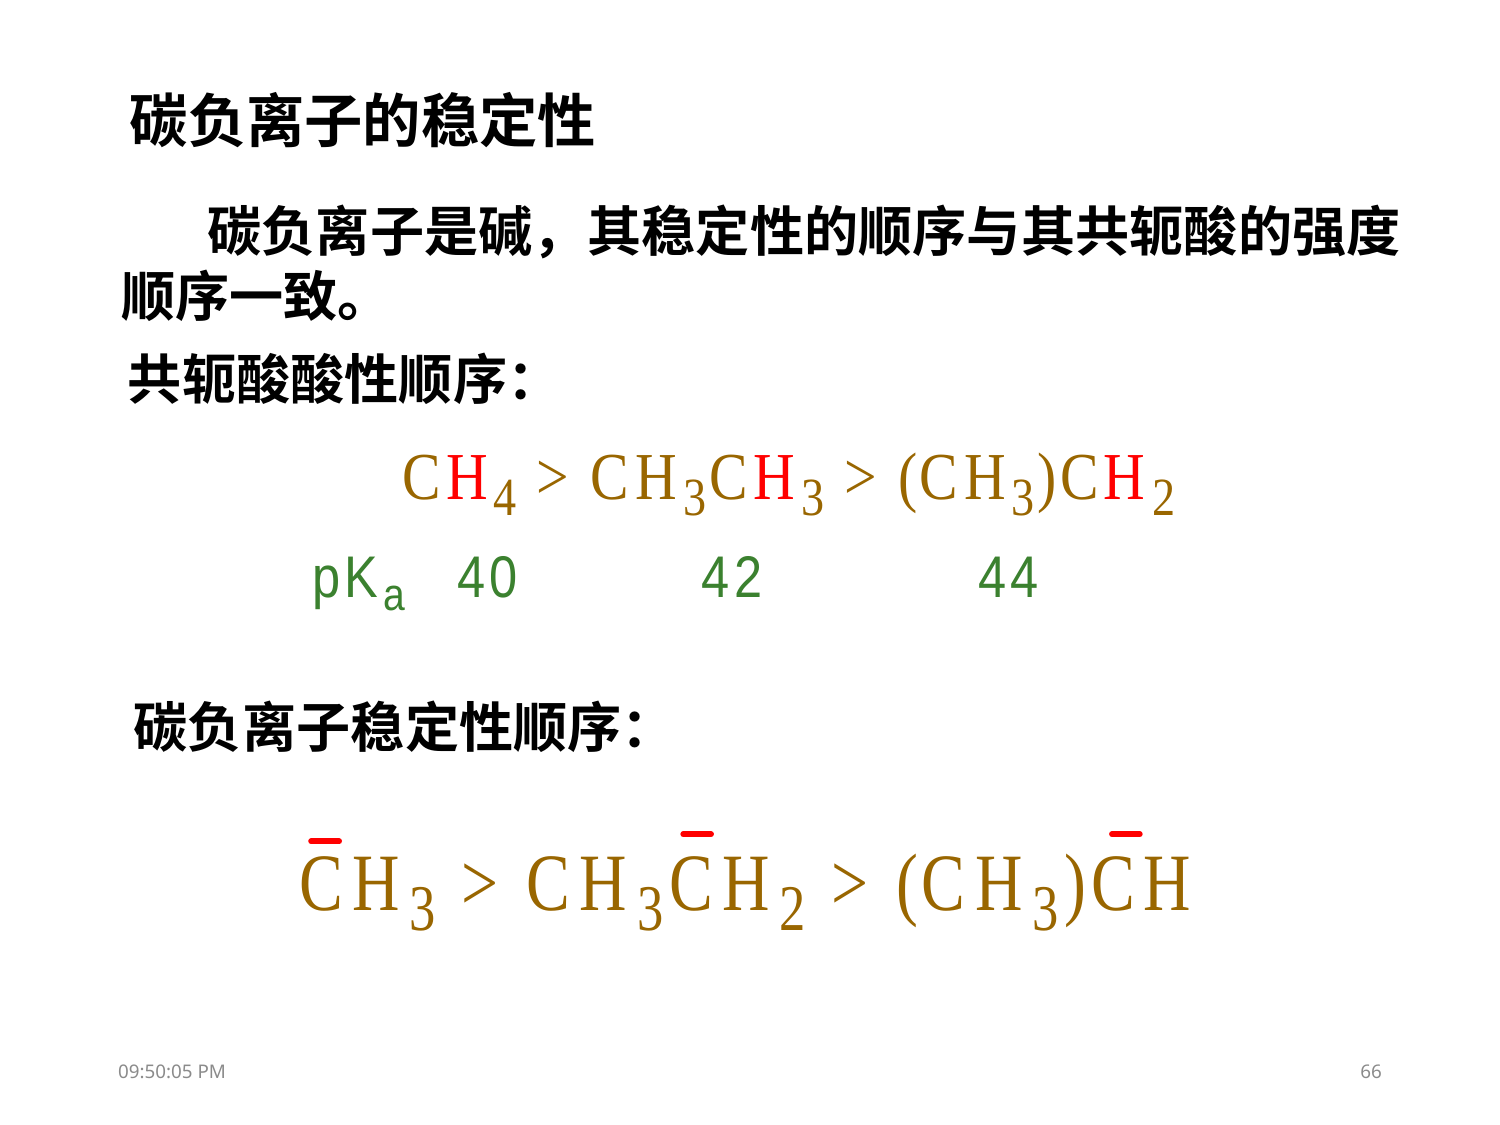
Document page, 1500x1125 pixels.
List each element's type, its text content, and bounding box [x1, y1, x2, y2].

title 碳负离子的稳定性 [115, 53, 1391, 190]
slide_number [103, 1042, 441, 1103]
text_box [289, 798, 1205, 935]
text_box 碳负离子稳定性顺序： [119, 686, 692, 767]
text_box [306, 444, 1182, 616]
slide_number 66 [1059, 1042, 1397, 1103]
text_box 碳负离子是碱，其稳定性的顺序与其共轭酸的强度顺序一致。 [106, 190, 1453, 335]
text_box 共轭酸酸性顺序： [113, 337, 577, 418]
